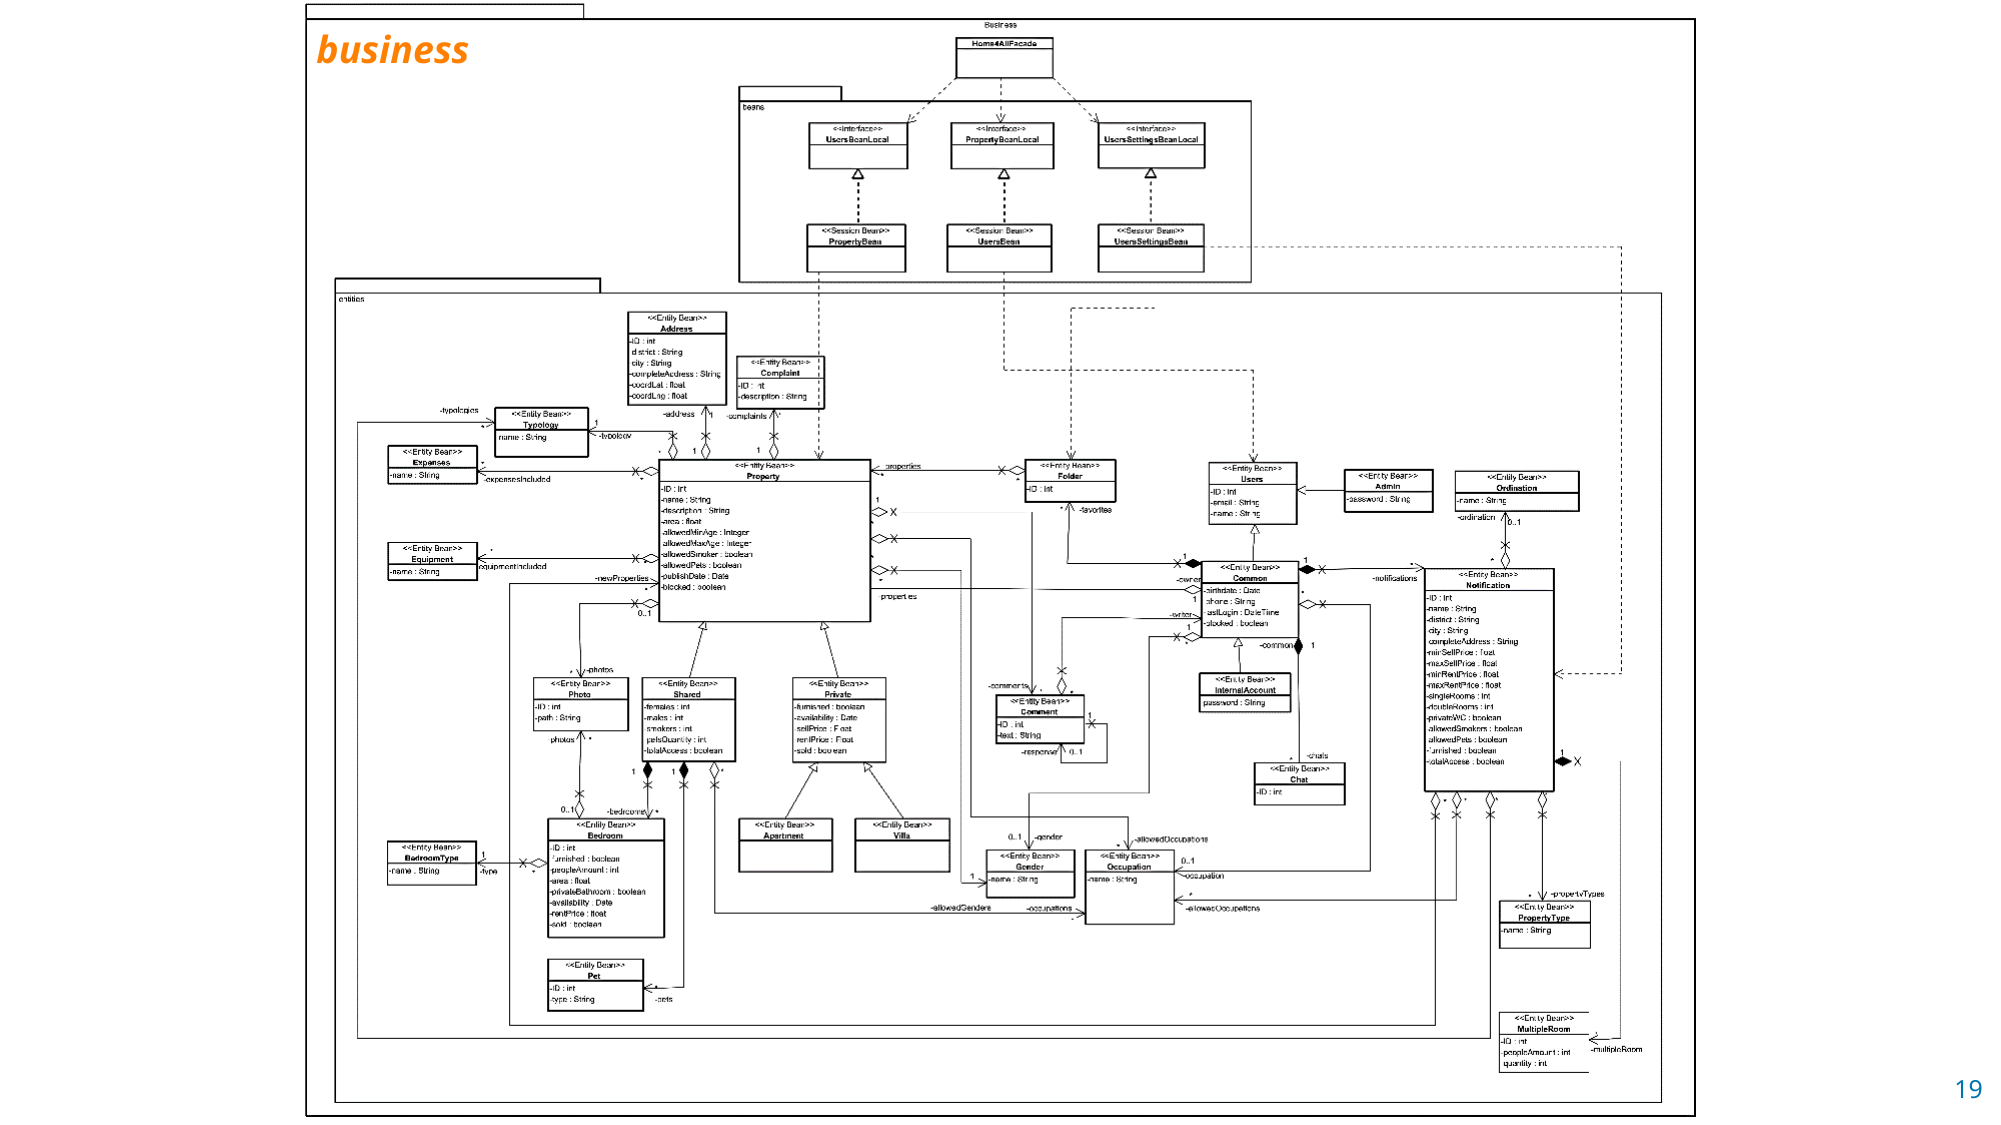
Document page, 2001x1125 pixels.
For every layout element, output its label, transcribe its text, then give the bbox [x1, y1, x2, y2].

picture [301, 3, 1699, 1122]
slide_number 19 [1927, 1060, 1998, 1121]
